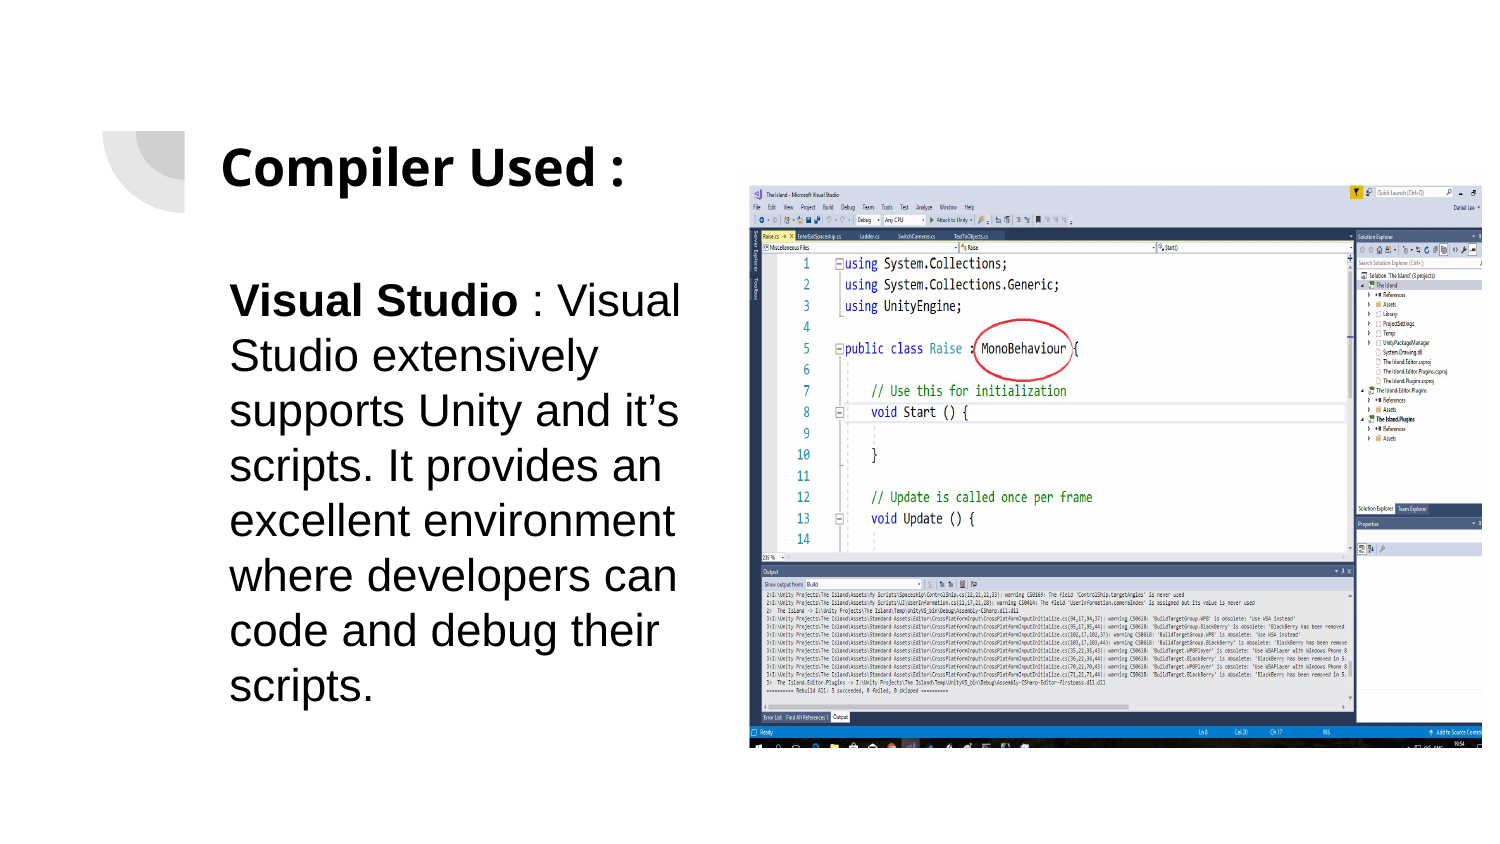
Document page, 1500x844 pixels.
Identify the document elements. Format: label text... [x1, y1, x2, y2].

picture [738, 174, 1483, 749]
text_box Compiler Used : [205, 119, 698, 194]
text_box Visual Studio : Visual Studio extensively supports Unity and it’s scripts. It provides an excellent environment where developers can code and debug their scripts. [214, 255, 707, 748]
